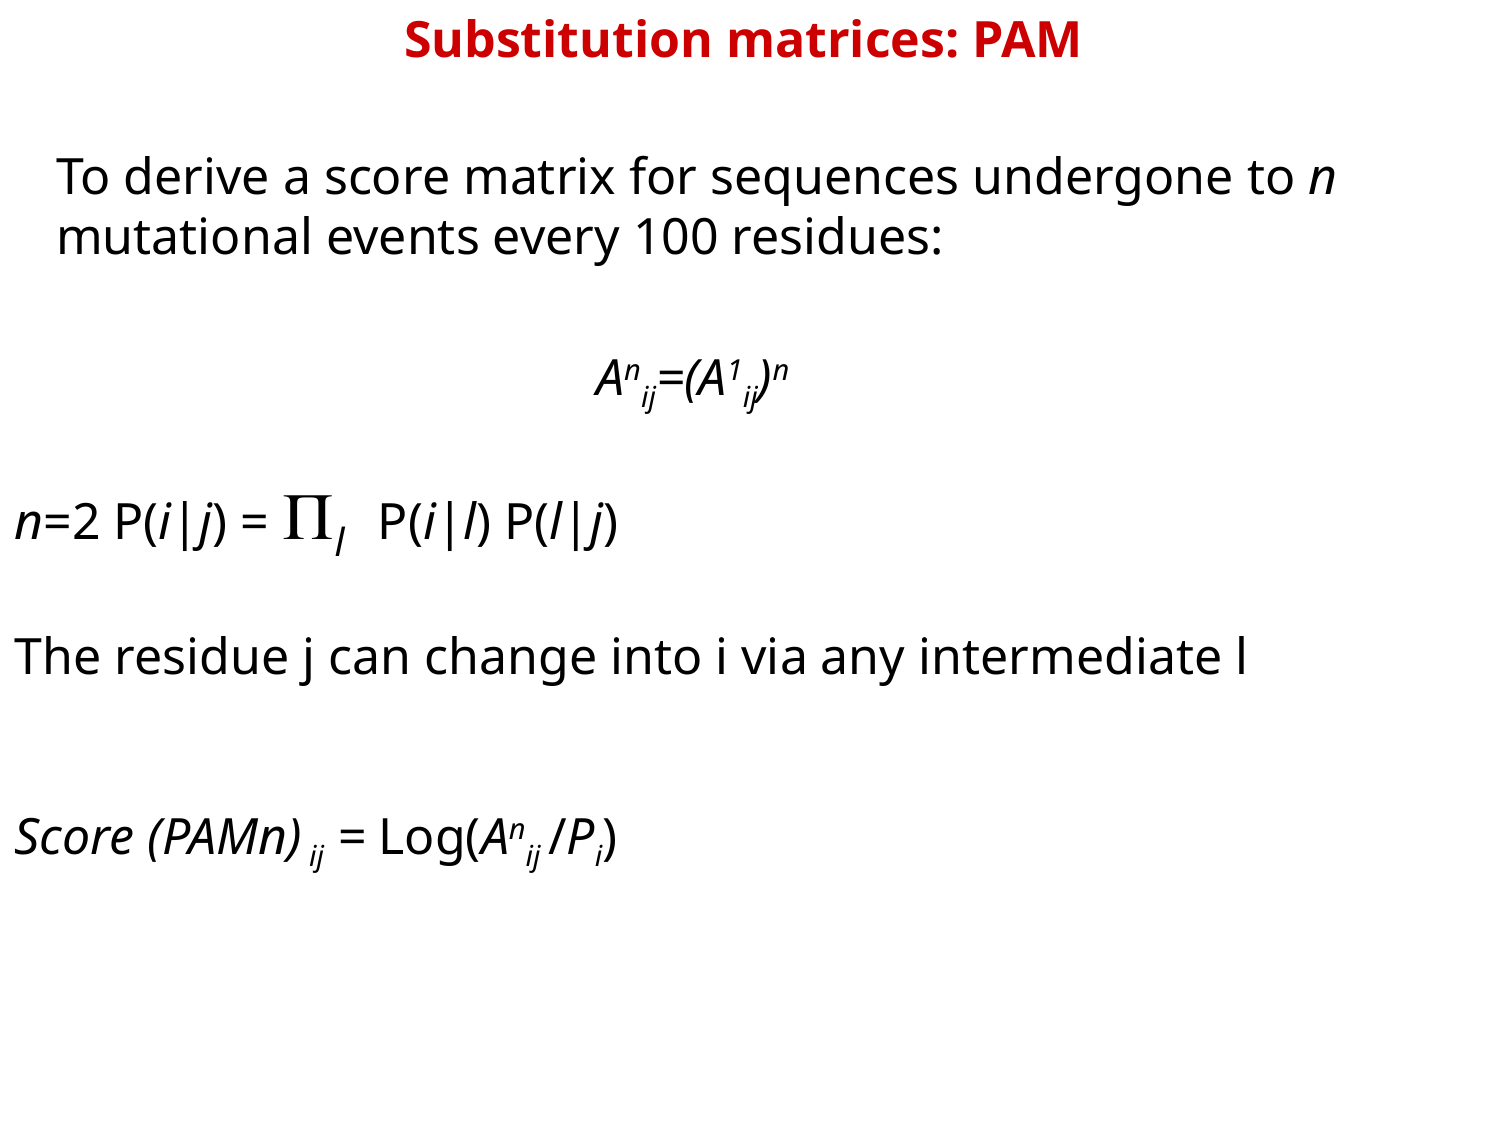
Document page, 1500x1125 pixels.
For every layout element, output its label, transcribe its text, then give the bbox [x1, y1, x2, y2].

text_box Substitution matrices: PAM [37, 0, 1450, 75]
text_box Anij=(A1ij)n n=2 P(i|j) = Pl P(i|l) P(l|j) The residue j can change into i via any intermediate l Score (PAMn) ij = Log(Anij /Pi) [0, 337, 1500, 940]
text_box To derive a score matrix for sequences undergone to n mutational events every 100 residues: [41, 137, 1366, 273]
